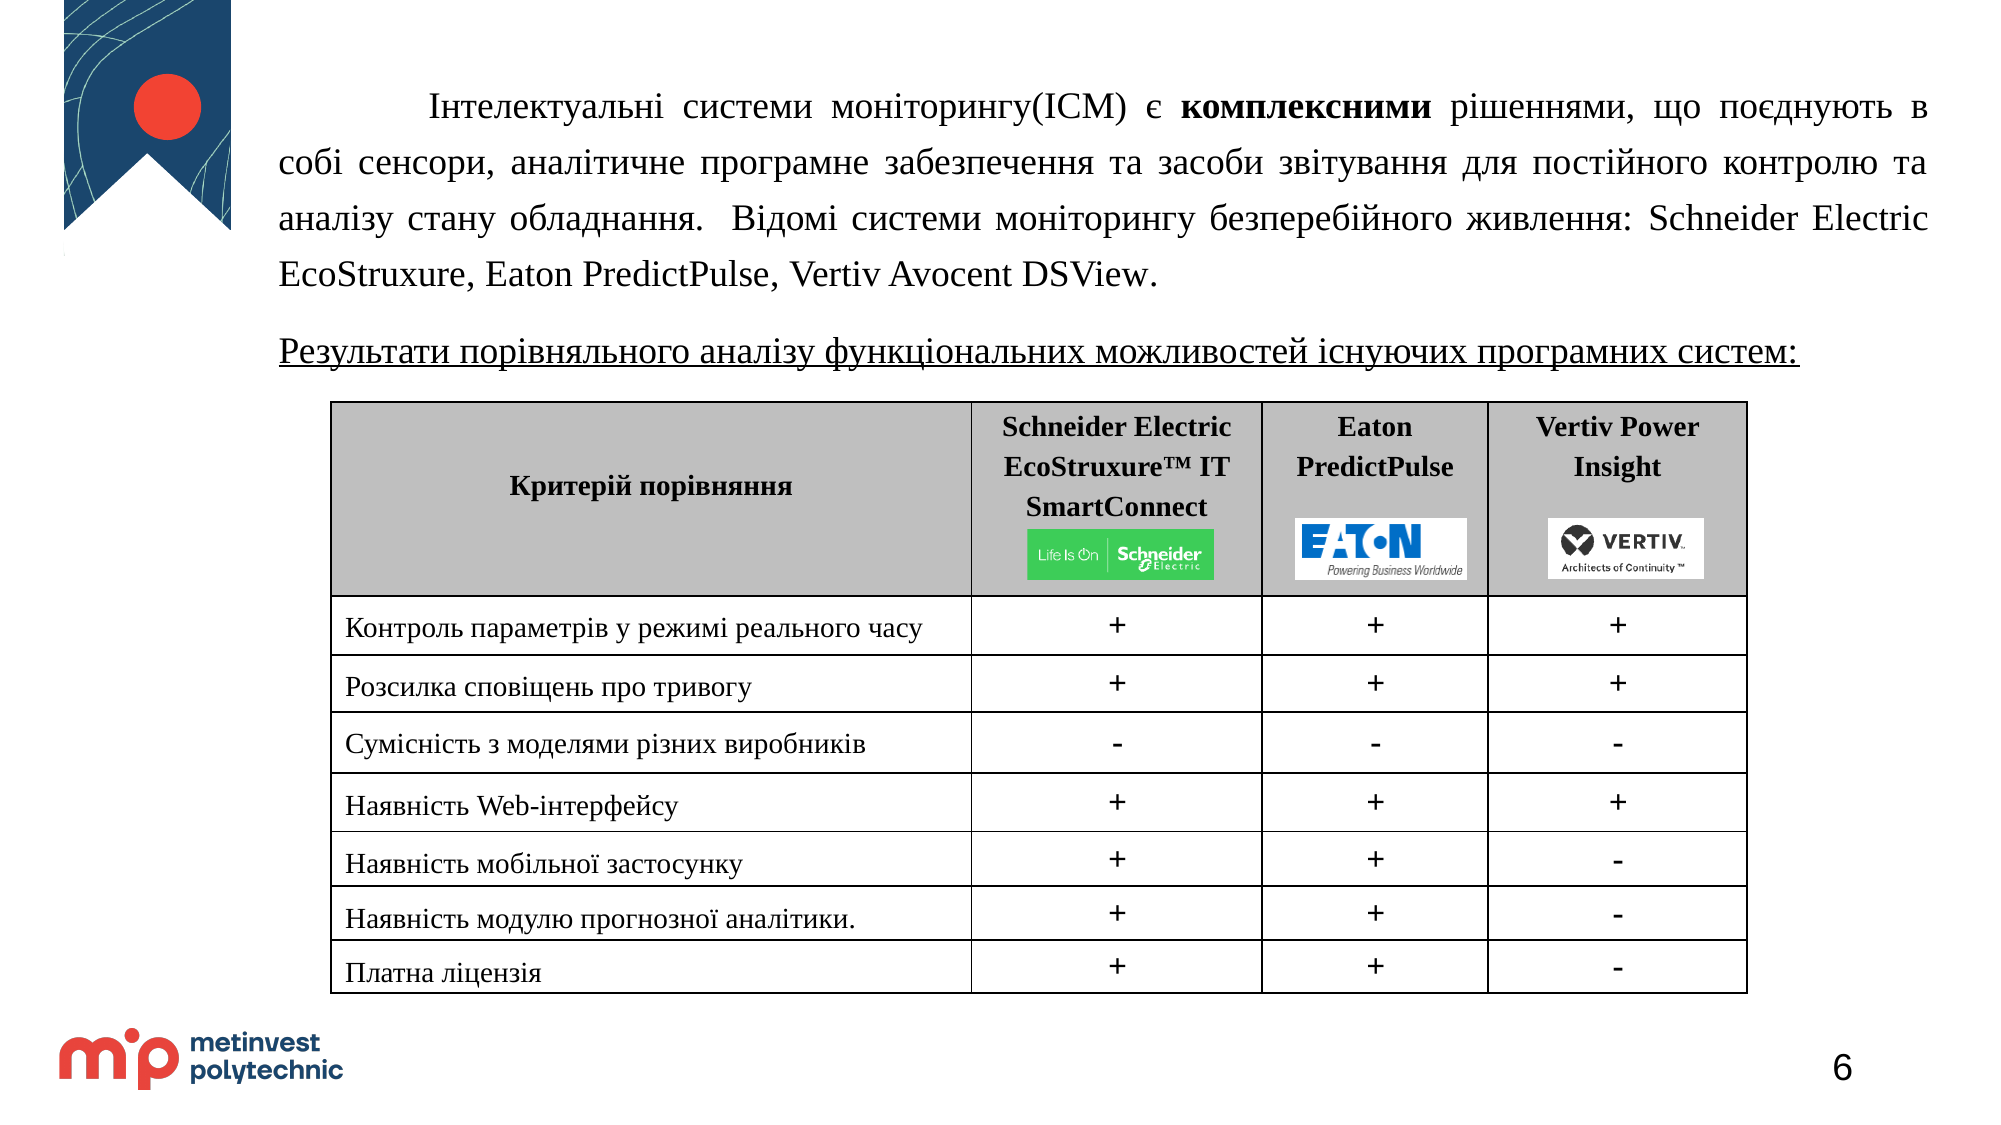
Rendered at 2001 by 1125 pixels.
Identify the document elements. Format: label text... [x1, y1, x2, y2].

table_cell + [1263, 887, 1487, 939]
picture [1295, 518, 1467, 580]
table_cell Сумісність з моделями різних виробників [332, 713, 971, 772]
table_cell - [1489, 832, 1746, 885]
table_header Vertiv Power Insight [1489, 403, 1746, 595]
picture [1548, 518, 1704, 580]
table_cell + [1263, 774, 1487, 831]
table_cell + [1263, 656, 1487, 711]
table_header Eaton PredictPulse [1263, 403, 1487, 595]
table_cell + [1263, 941, 1487, 992]
table_cell Платна ліцензія [332, 941, 971, 992]
picture [63, 0, 231, 230]
table_cell Наявність мобільної застосунку [332, 832, 971, 885]
table_cell + [972, 656, 1261, 711]
text_box Інтелектуальні системи моніторингу(ІСМ) є комплексними рішеннями, що поєднують в собі сенсори, аналітичне програмне забезпечення та засоби звітування для постійного контролю та аналізу стану обладнання. Відомі системи моніторингу безперебійного живлення: Schneider Electric EcoStruxure, Eaton PredictPulse, Vertiv Avocent DSView. [263, 62, 1944, 302]
table_cell Наявність модулю прогнозної аналітики. [332, 887, 971, 939]
text_box Результати порівняльного аналізу функціональних можливостей існуючих програмних систем: [263, 318, 2000, 379]
picture [1027, 529, 1214, 580]
table_cell + [972, 832, 1261, 885]
table_cell Наявність Web-інтерфейсу [332, 774, 971, 831]
table_cell Розсилка сповіщень про тривогу [332, 656, 971, 711]
table_cell - [972, 713, 1261, 772]
table_cell + [1489, 774, 1746, 831]
table_cell - [1489, 887, 1746, 939]
table_cell + [1263, 832, 1487, 885]
table_cell - [1263, 713, 1487, 772]
table_cell + [972, 887, 1261, 939]
table_cell Контроль параметрів у режимі реального часу [332, 597, 971, 654]
table_cell - [1489, 713, 1746, 772]
table_cell + [1489, 597, 1746, 654]
table_cell + [1263, 597, 1487, 654]
picture [59, 1028, 343, 1090]
table_cell - [1489, 941, 1746, 992]
table_cell + [972, 941, 1261, 992]
table_cell + [972, 774, 1261, 831]
table_cell + [1489, 656, 1746, 711]
picture [63, 231, 67, 256]
table_header Schneider Electric EcoStruxure™ IT SmartConnect [972, 403, 1261, 595]
table_cell + [972, 597, 1261, 654]
picture [227, 231, 231, 256]
table_header Критерій порівняння [332, 403, 971, 595]
